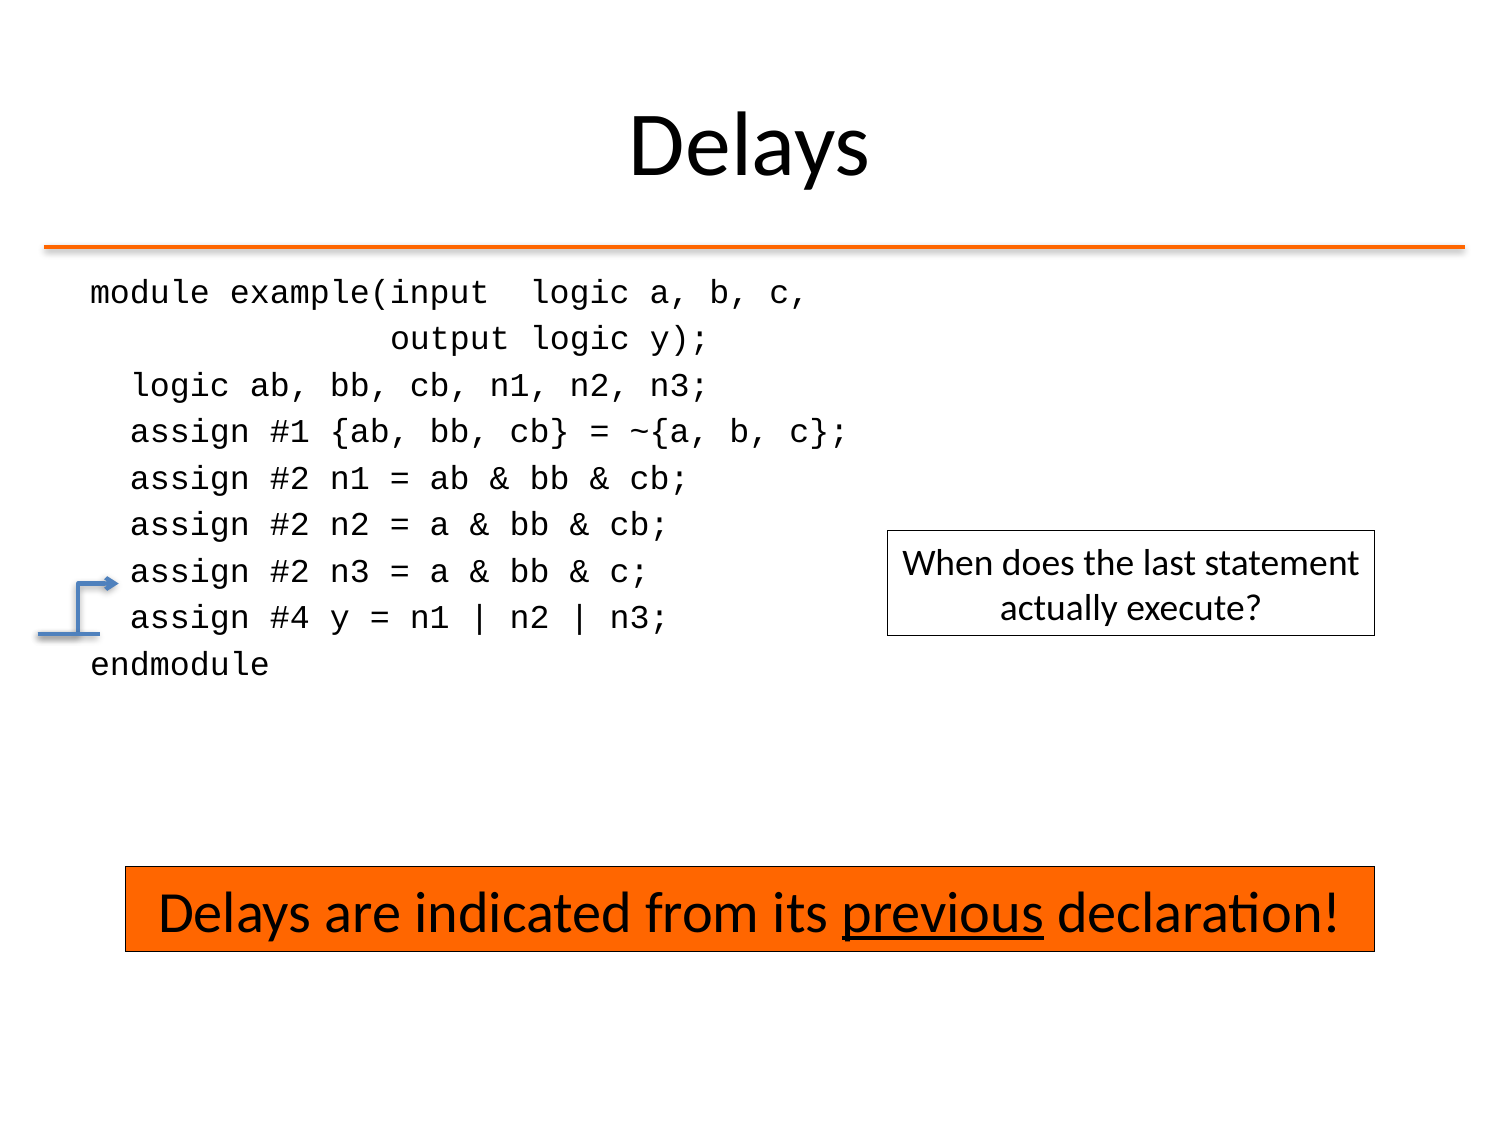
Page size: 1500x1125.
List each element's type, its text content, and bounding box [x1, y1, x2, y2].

list module example(input logic a, b, c, output logic y); logic ab, bb, cb, n1, n2, n3; assign #1 {ab, bb, cb} = ~{a, b, c}; assign #2 n1 = ab & bb & cb; assign #2 n2 = a & bb & cb; assign #2 n3 = a & bb & c; assign #4 y = n1 | n2 | n3; endmodule [75, 262, 988, 713]
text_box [37, 583, 119, 634]
text_box Delays are indicated from its previous declaration! [125, 866, 1375, 952]
title Delays [75, 45, 1425, 233]
text_box When does the last statement actually execute? [887, 530, 1375, 636]
